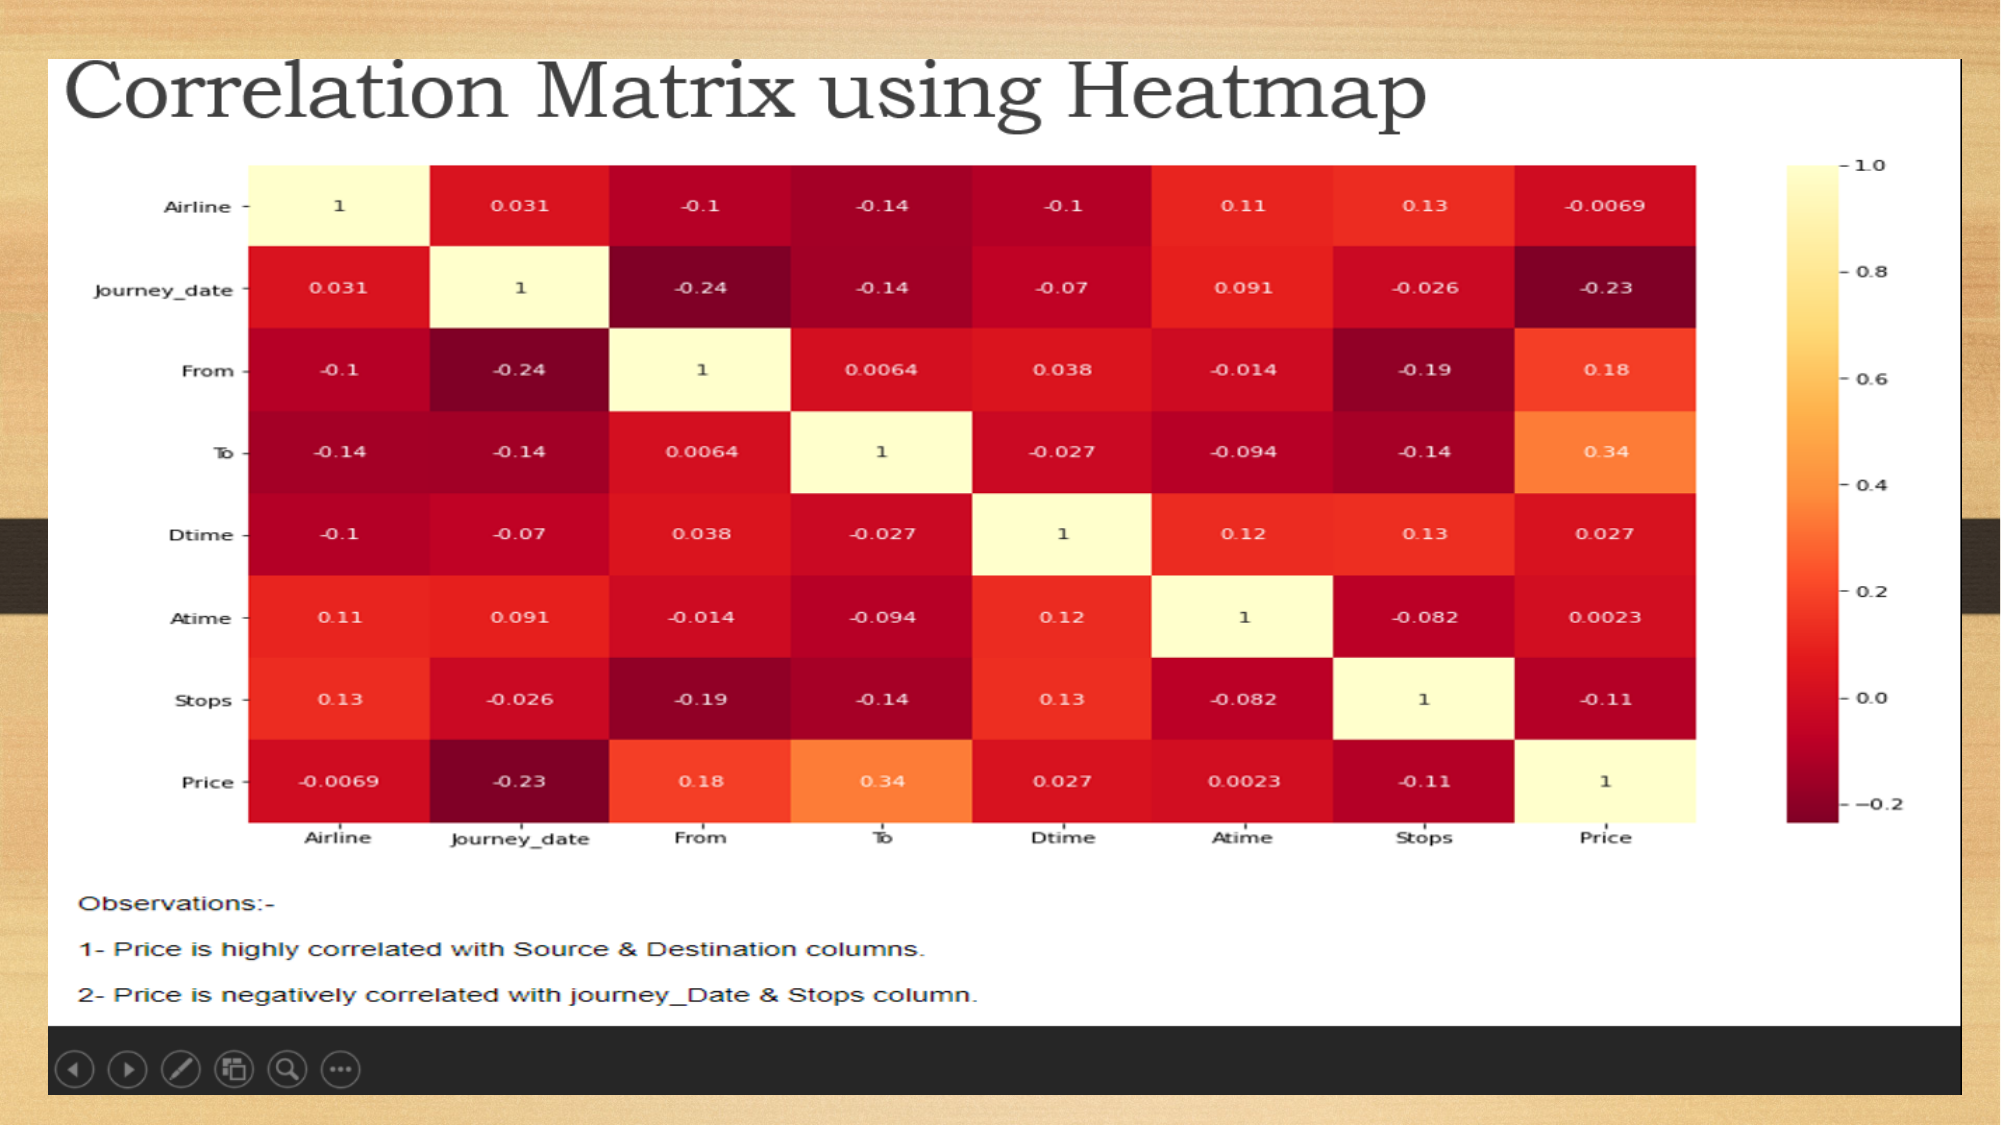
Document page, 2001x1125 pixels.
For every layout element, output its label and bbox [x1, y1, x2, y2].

picture [0, 0, 2001, 1125]
list [48, 59, 1962, 1095]
